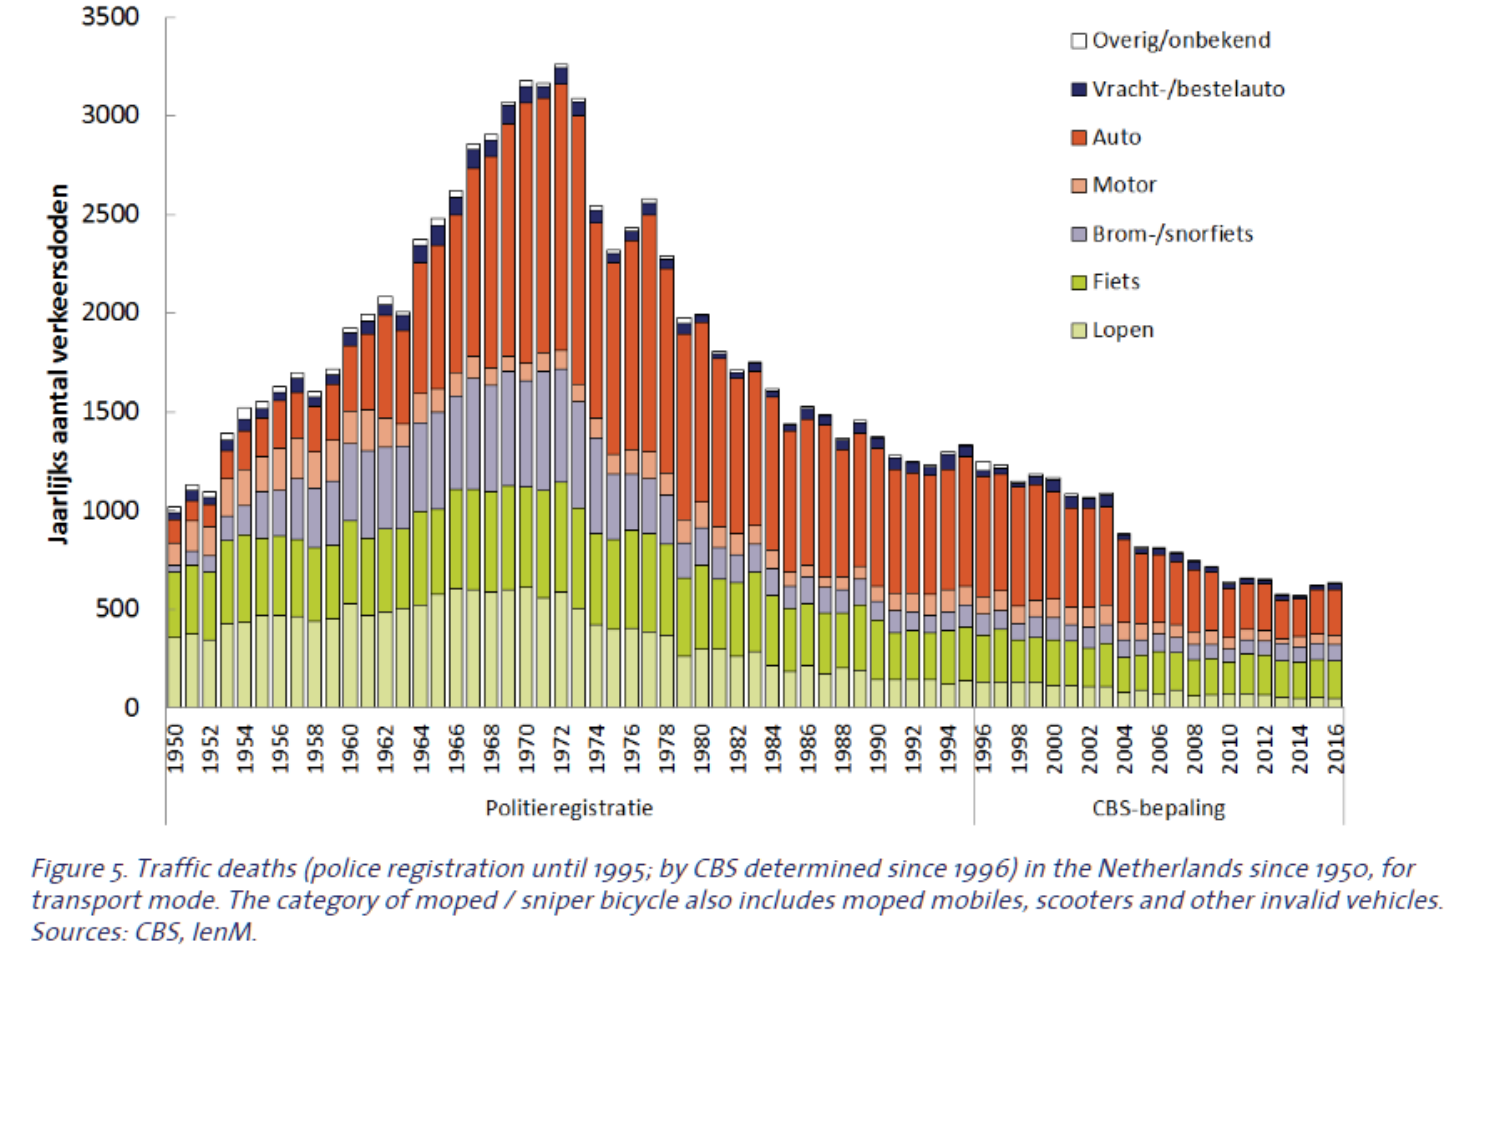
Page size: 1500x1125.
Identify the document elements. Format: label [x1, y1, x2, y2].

picture [0, 0, 1500, 966]
